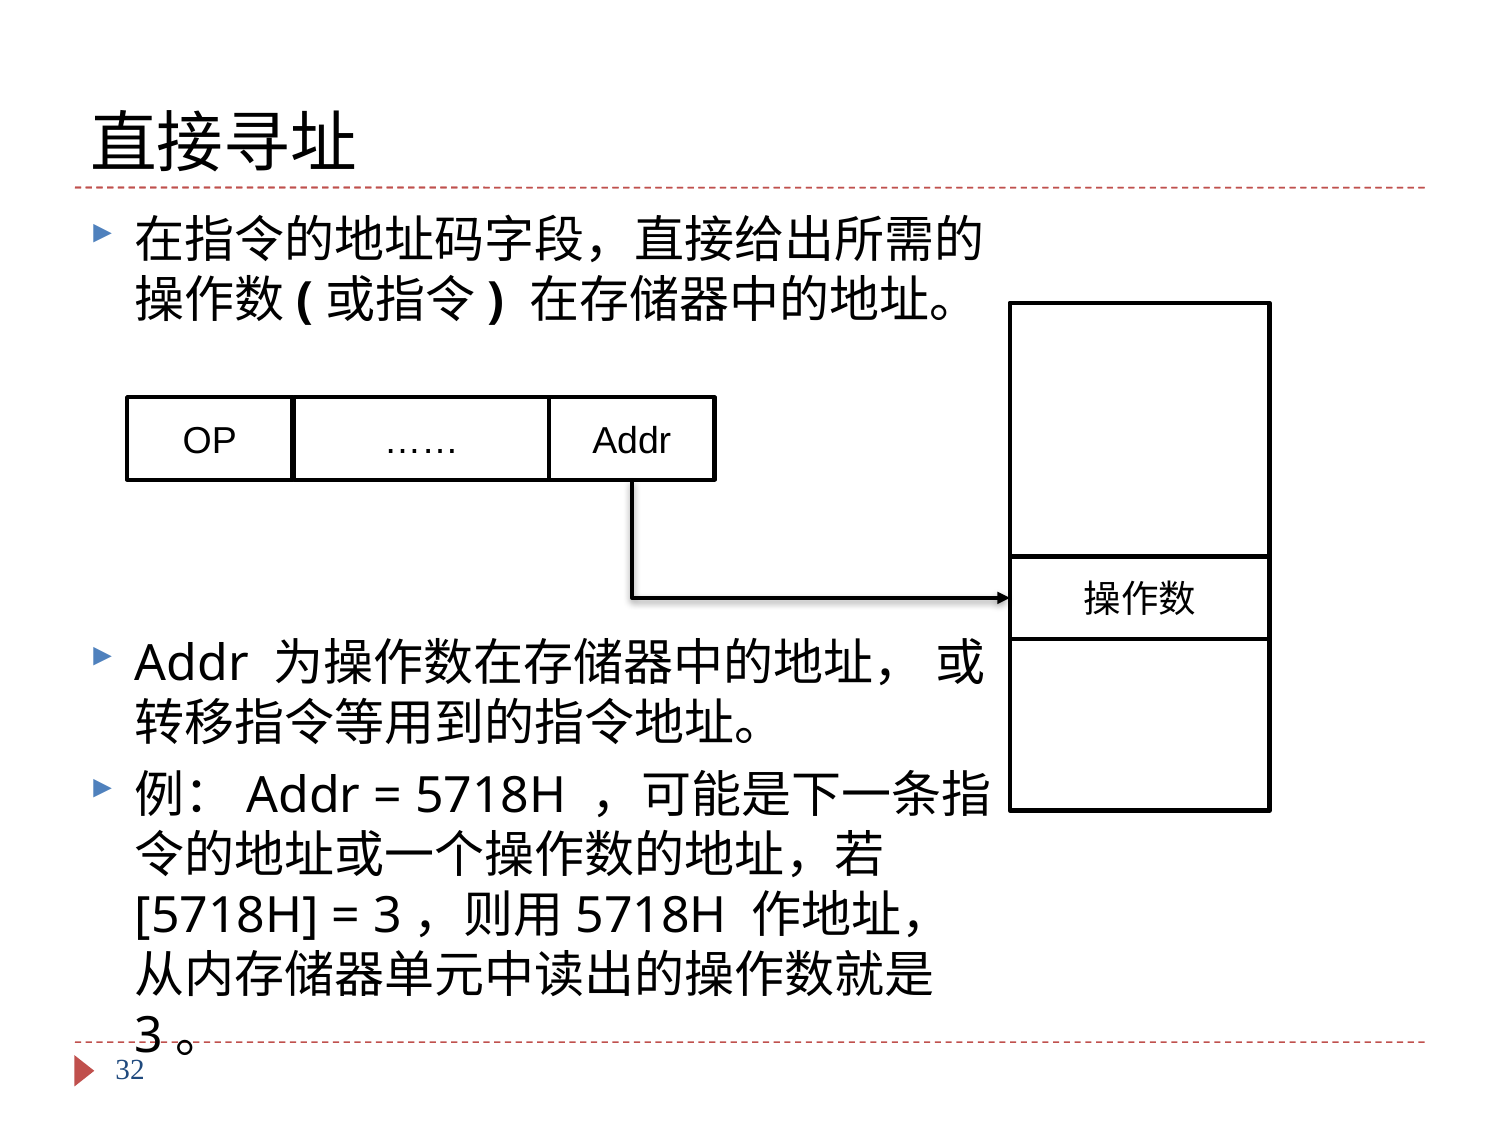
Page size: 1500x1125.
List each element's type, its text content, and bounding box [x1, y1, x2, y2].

slide_number 32 [100, 1042, 426, 1103]
text_box [1008, 301, 1272, 554]
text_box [761, 349, 881, 729]
title 直接寻址 [75, 24, 1425, 188]
list 在指令的地址码字段，直接给出所需的操作数(或指令) 在存储器中的地址。 Addr 为操作数在存储器中的地址， 或转移指令等用到的指令地址。 例：Addr = 5718H ，可能是下一条指令的地址或一个操作数的地址，若[5718H] = 3，则用5718H 作地址，从内存储器单元中读出的操作数就是3。 [75, 200, 1010, 1006]
text_box 操作数 [1008, 554, 1272, 641]
text_box OP [125, 395, 292, 482]
text_box Addr [547, 395, 717, 482]
text_box [1008, 641, 1272, 813]
text_box …… [292, 395, 547, 482]
